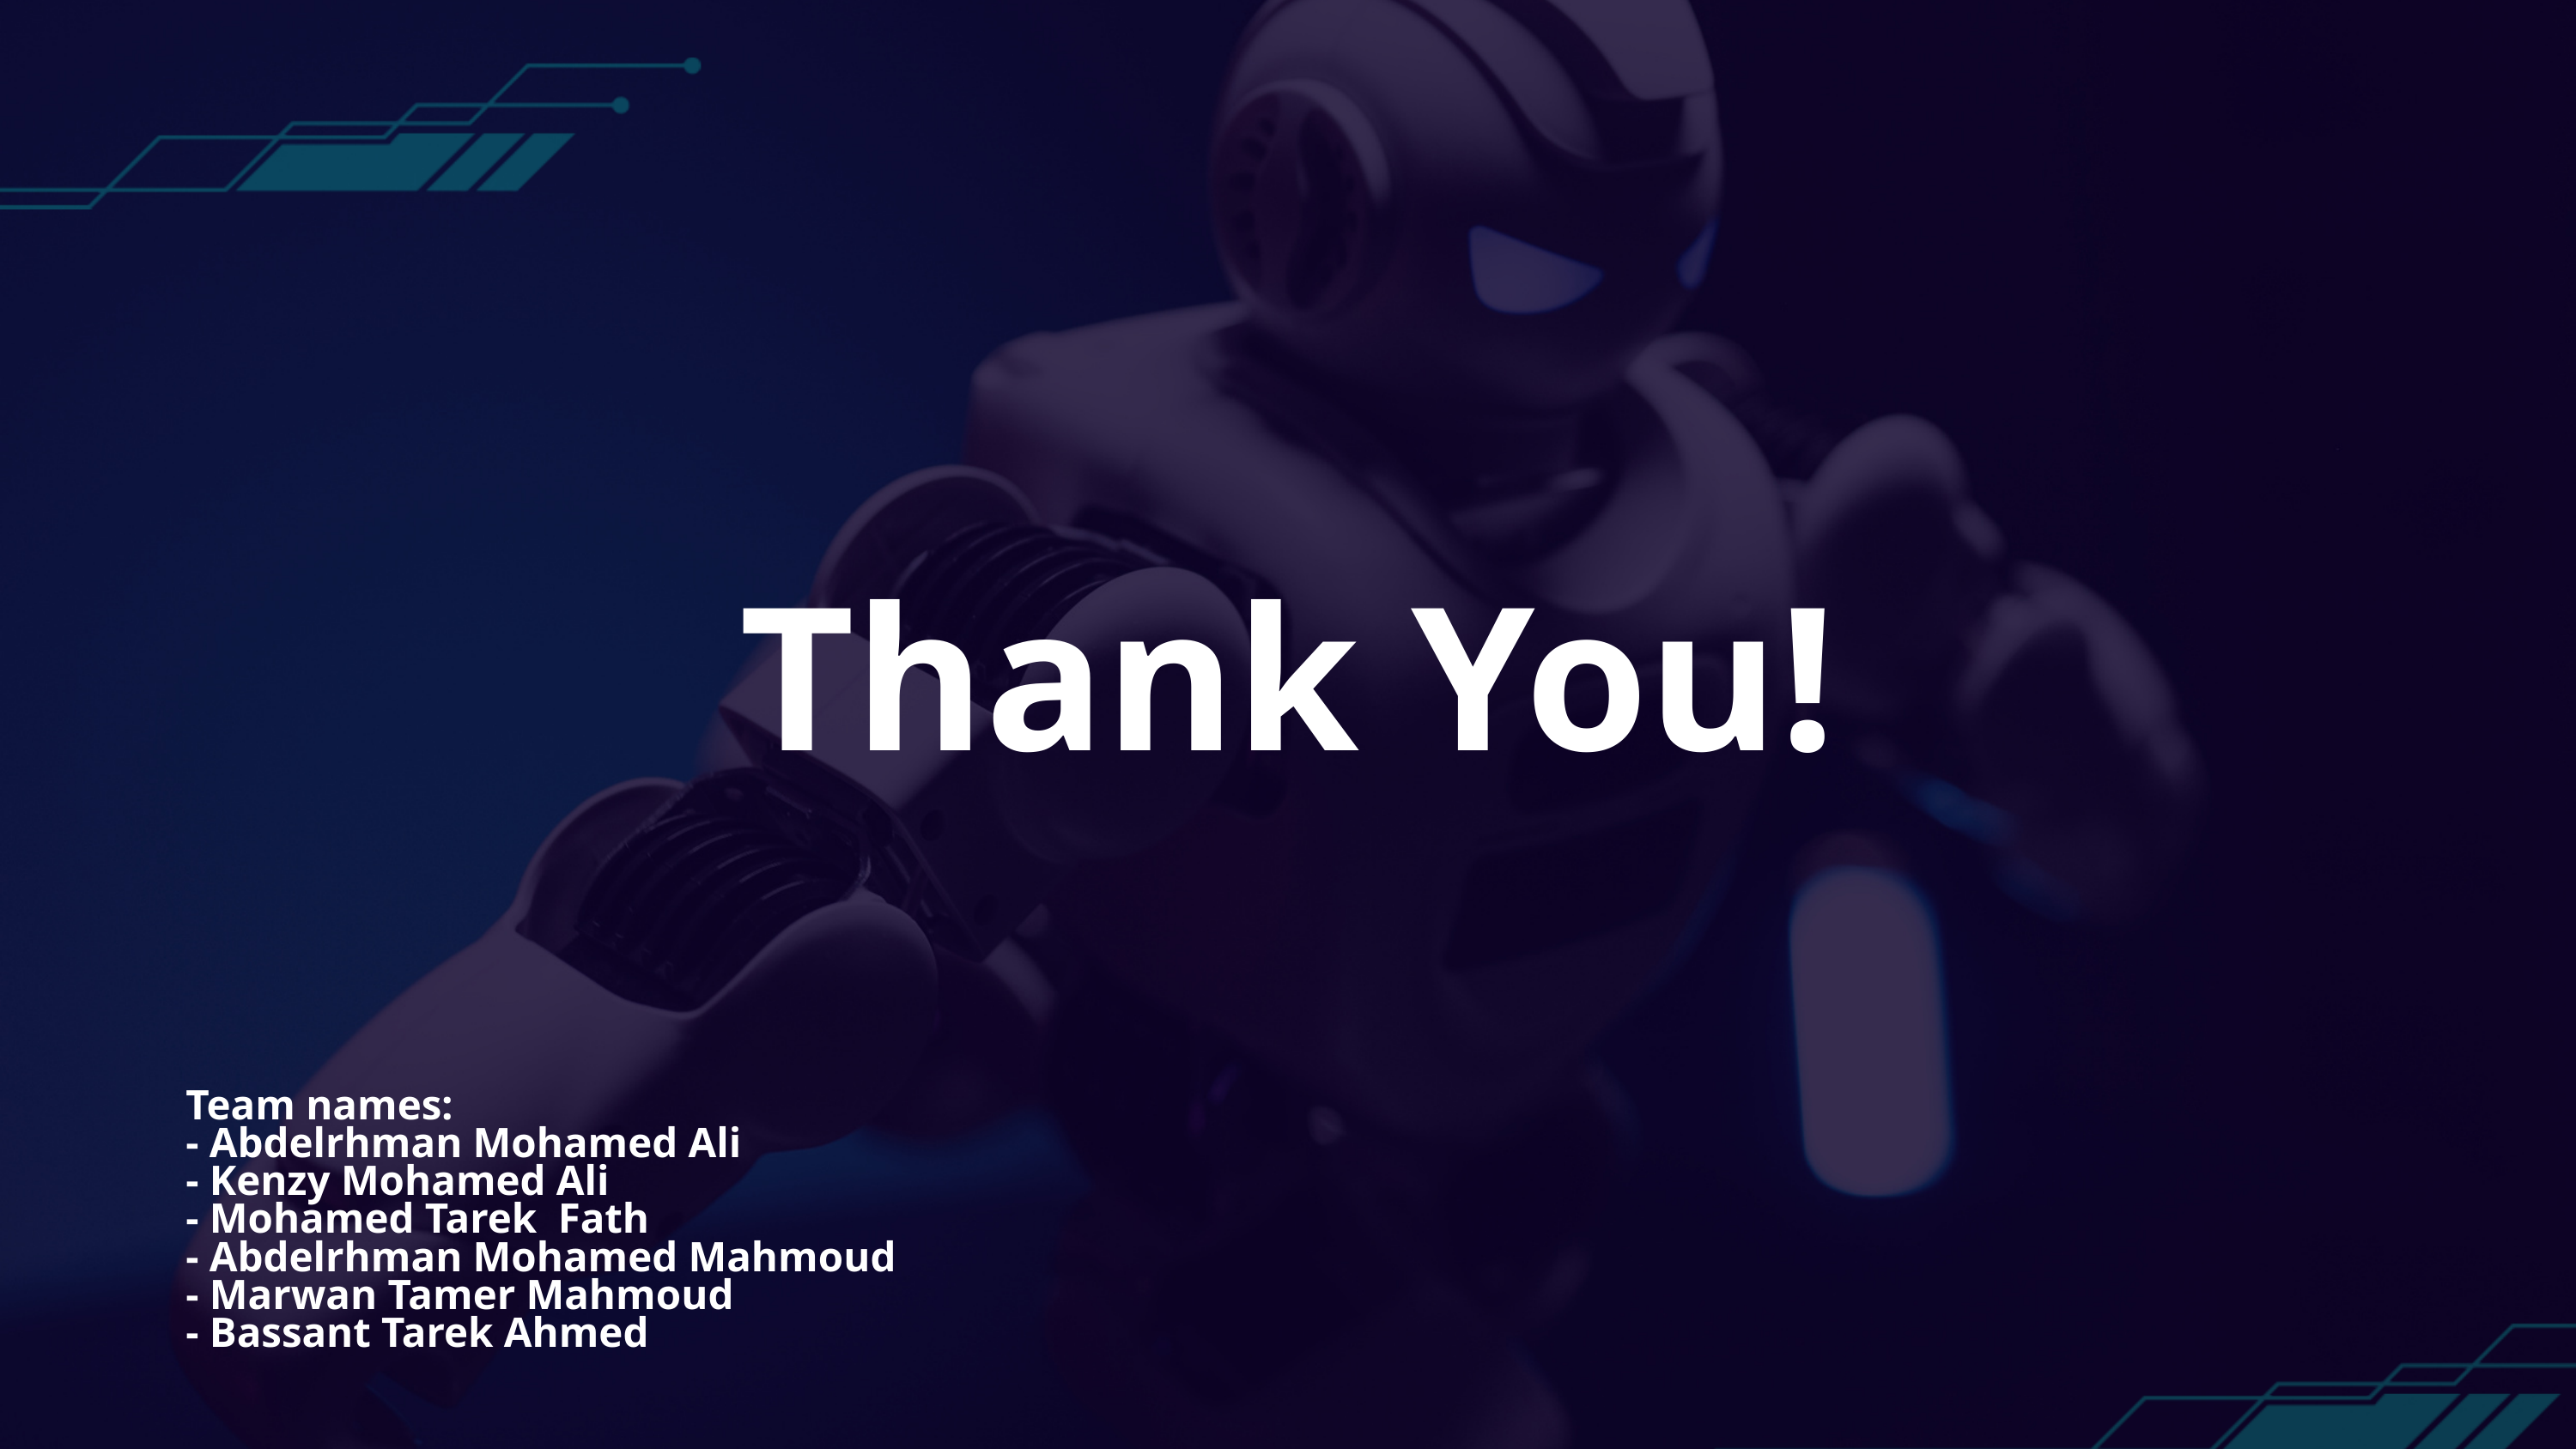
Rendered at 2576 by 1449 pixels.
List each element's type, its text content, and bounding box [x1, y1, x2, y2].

text_box [0, 58, 702, 209]
text_box Thank You! [635, 605, 1940, 791]
text_box Team names: - Abdelrhman Mohamed Ali - Kenzy Mohamed Ali - Mohamed Tarek Fath - Abdelrhman Mohamed Mahmoud - Marwan Tamer Mahmoud - Bassant Tarek Ahmed [185, 1089, 952, 1394]
text_box [0, 0, 2576, 1449]
text_box [1656, 1318, 2576, 1449]
